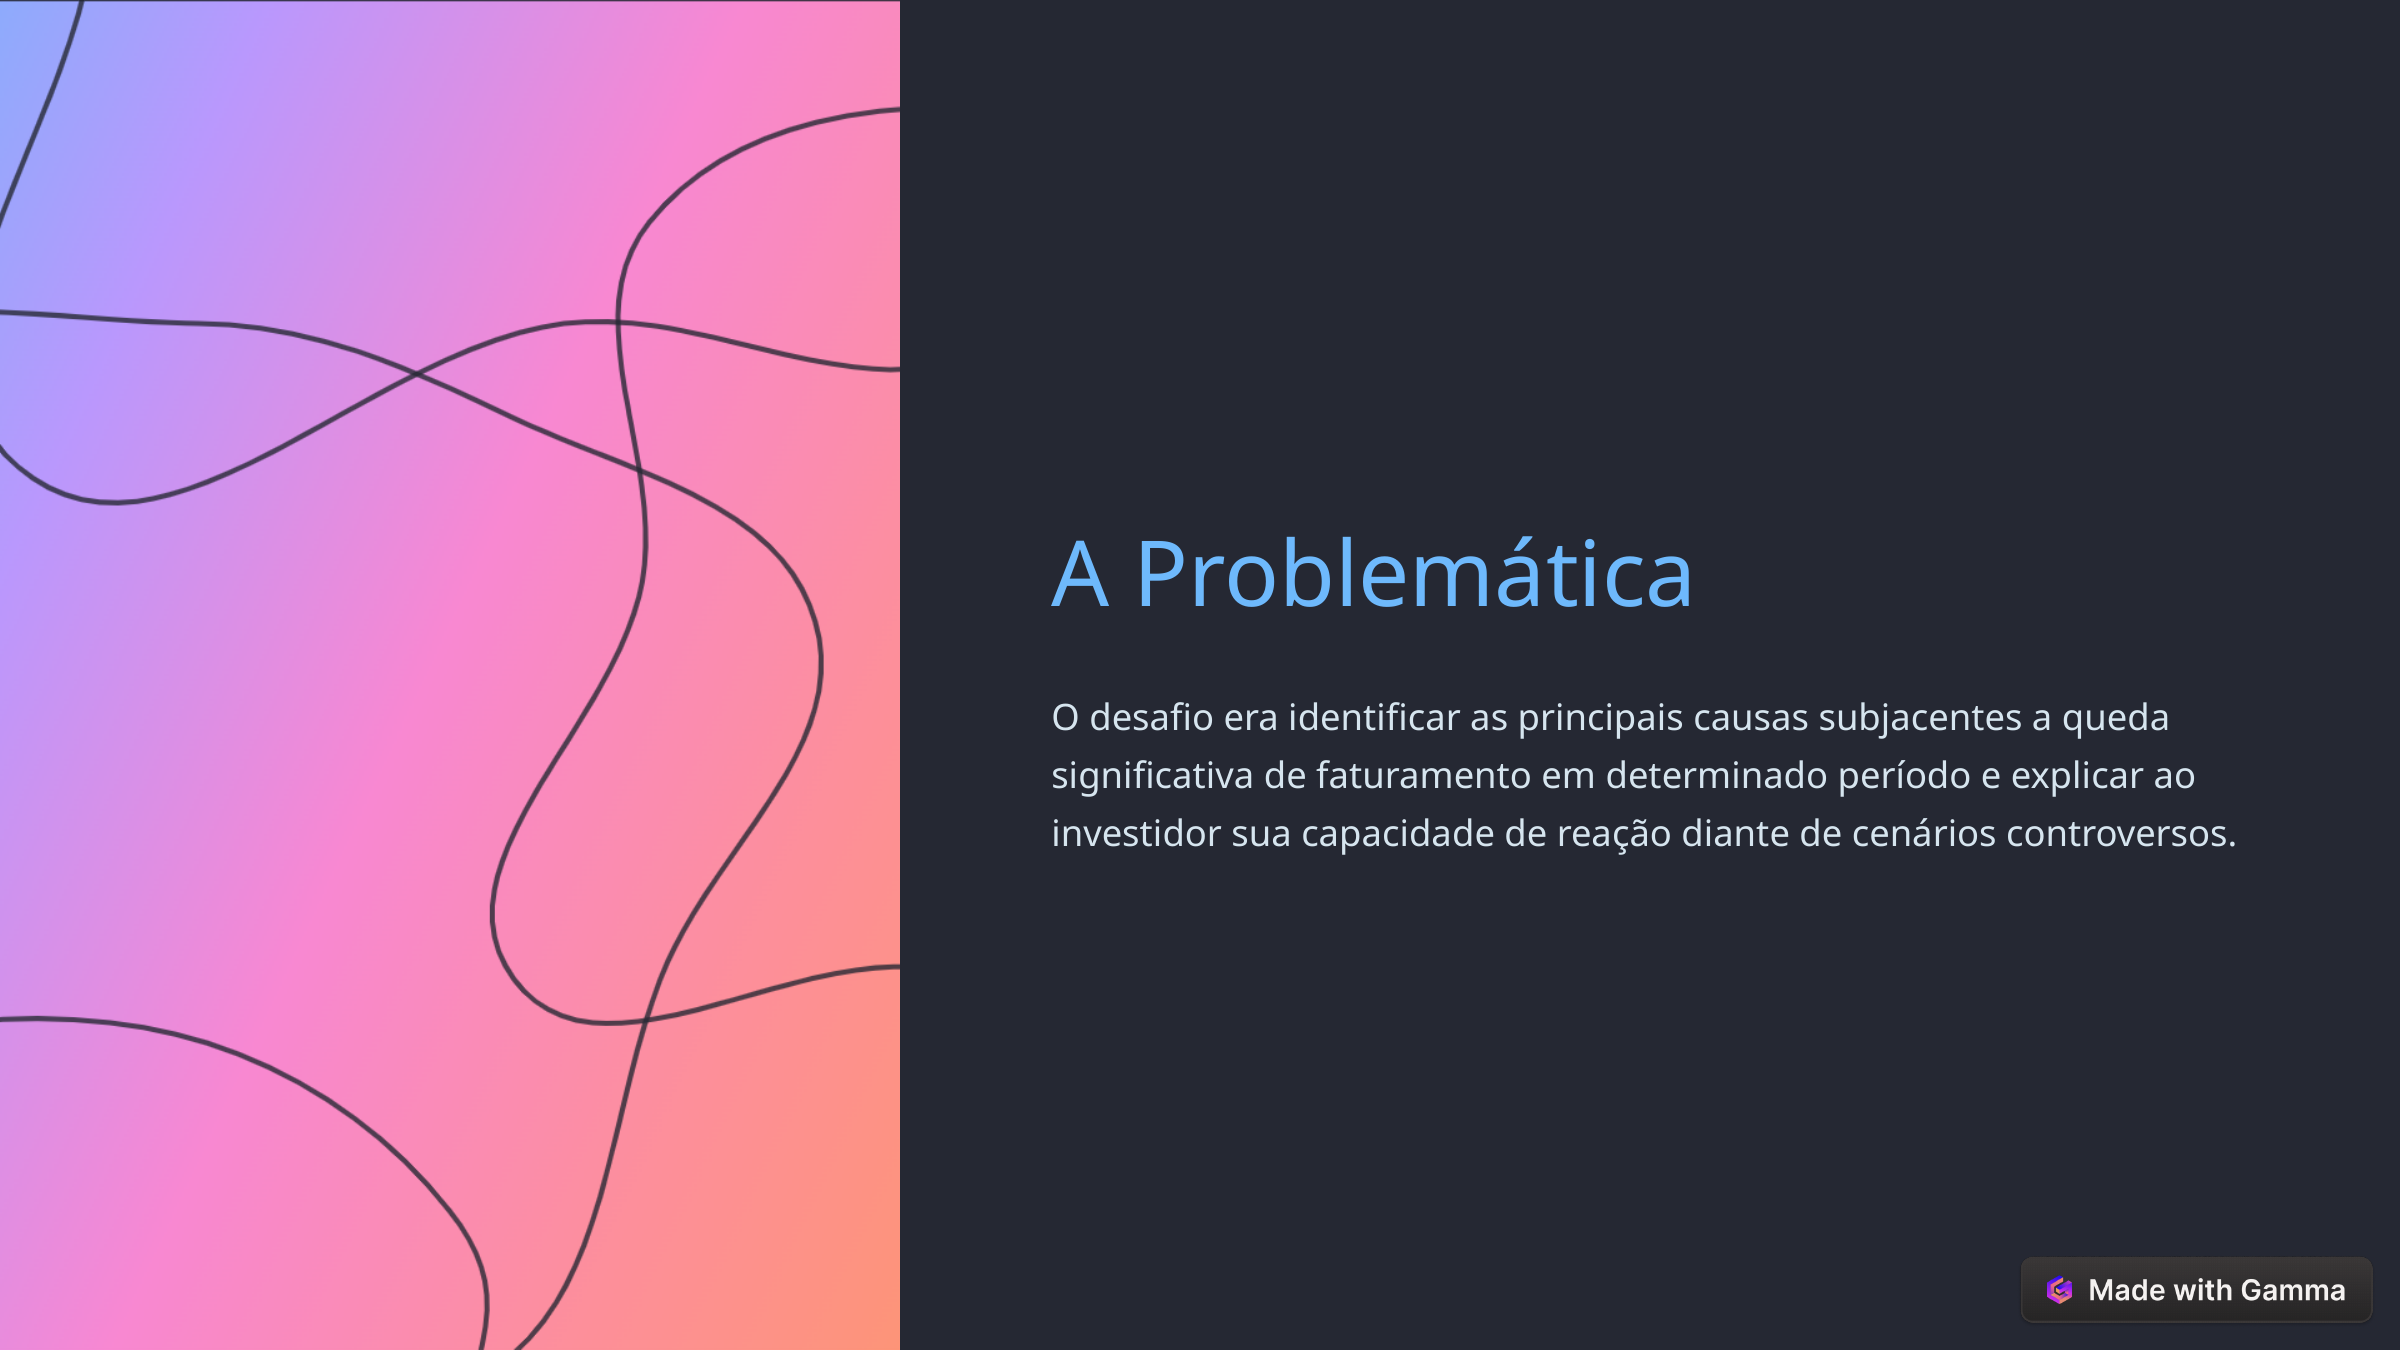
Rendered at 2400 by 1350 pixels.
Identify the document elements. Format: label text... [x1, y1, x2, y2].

text_box A Problemática [1036, 503, 1766, 618]
text_box [900, 0, 2400, 1350]
picture [2008, 1244, 2385, 1335]
text_box O desafio era identificar as principais causas subjacentes a queda significativa de faturamento em determinado período e explicar ao investidor sua capacidade de reação diante de cenários controversos. [1036, 671, 2264, 847]
picture [0, 0, 900, 1350]
